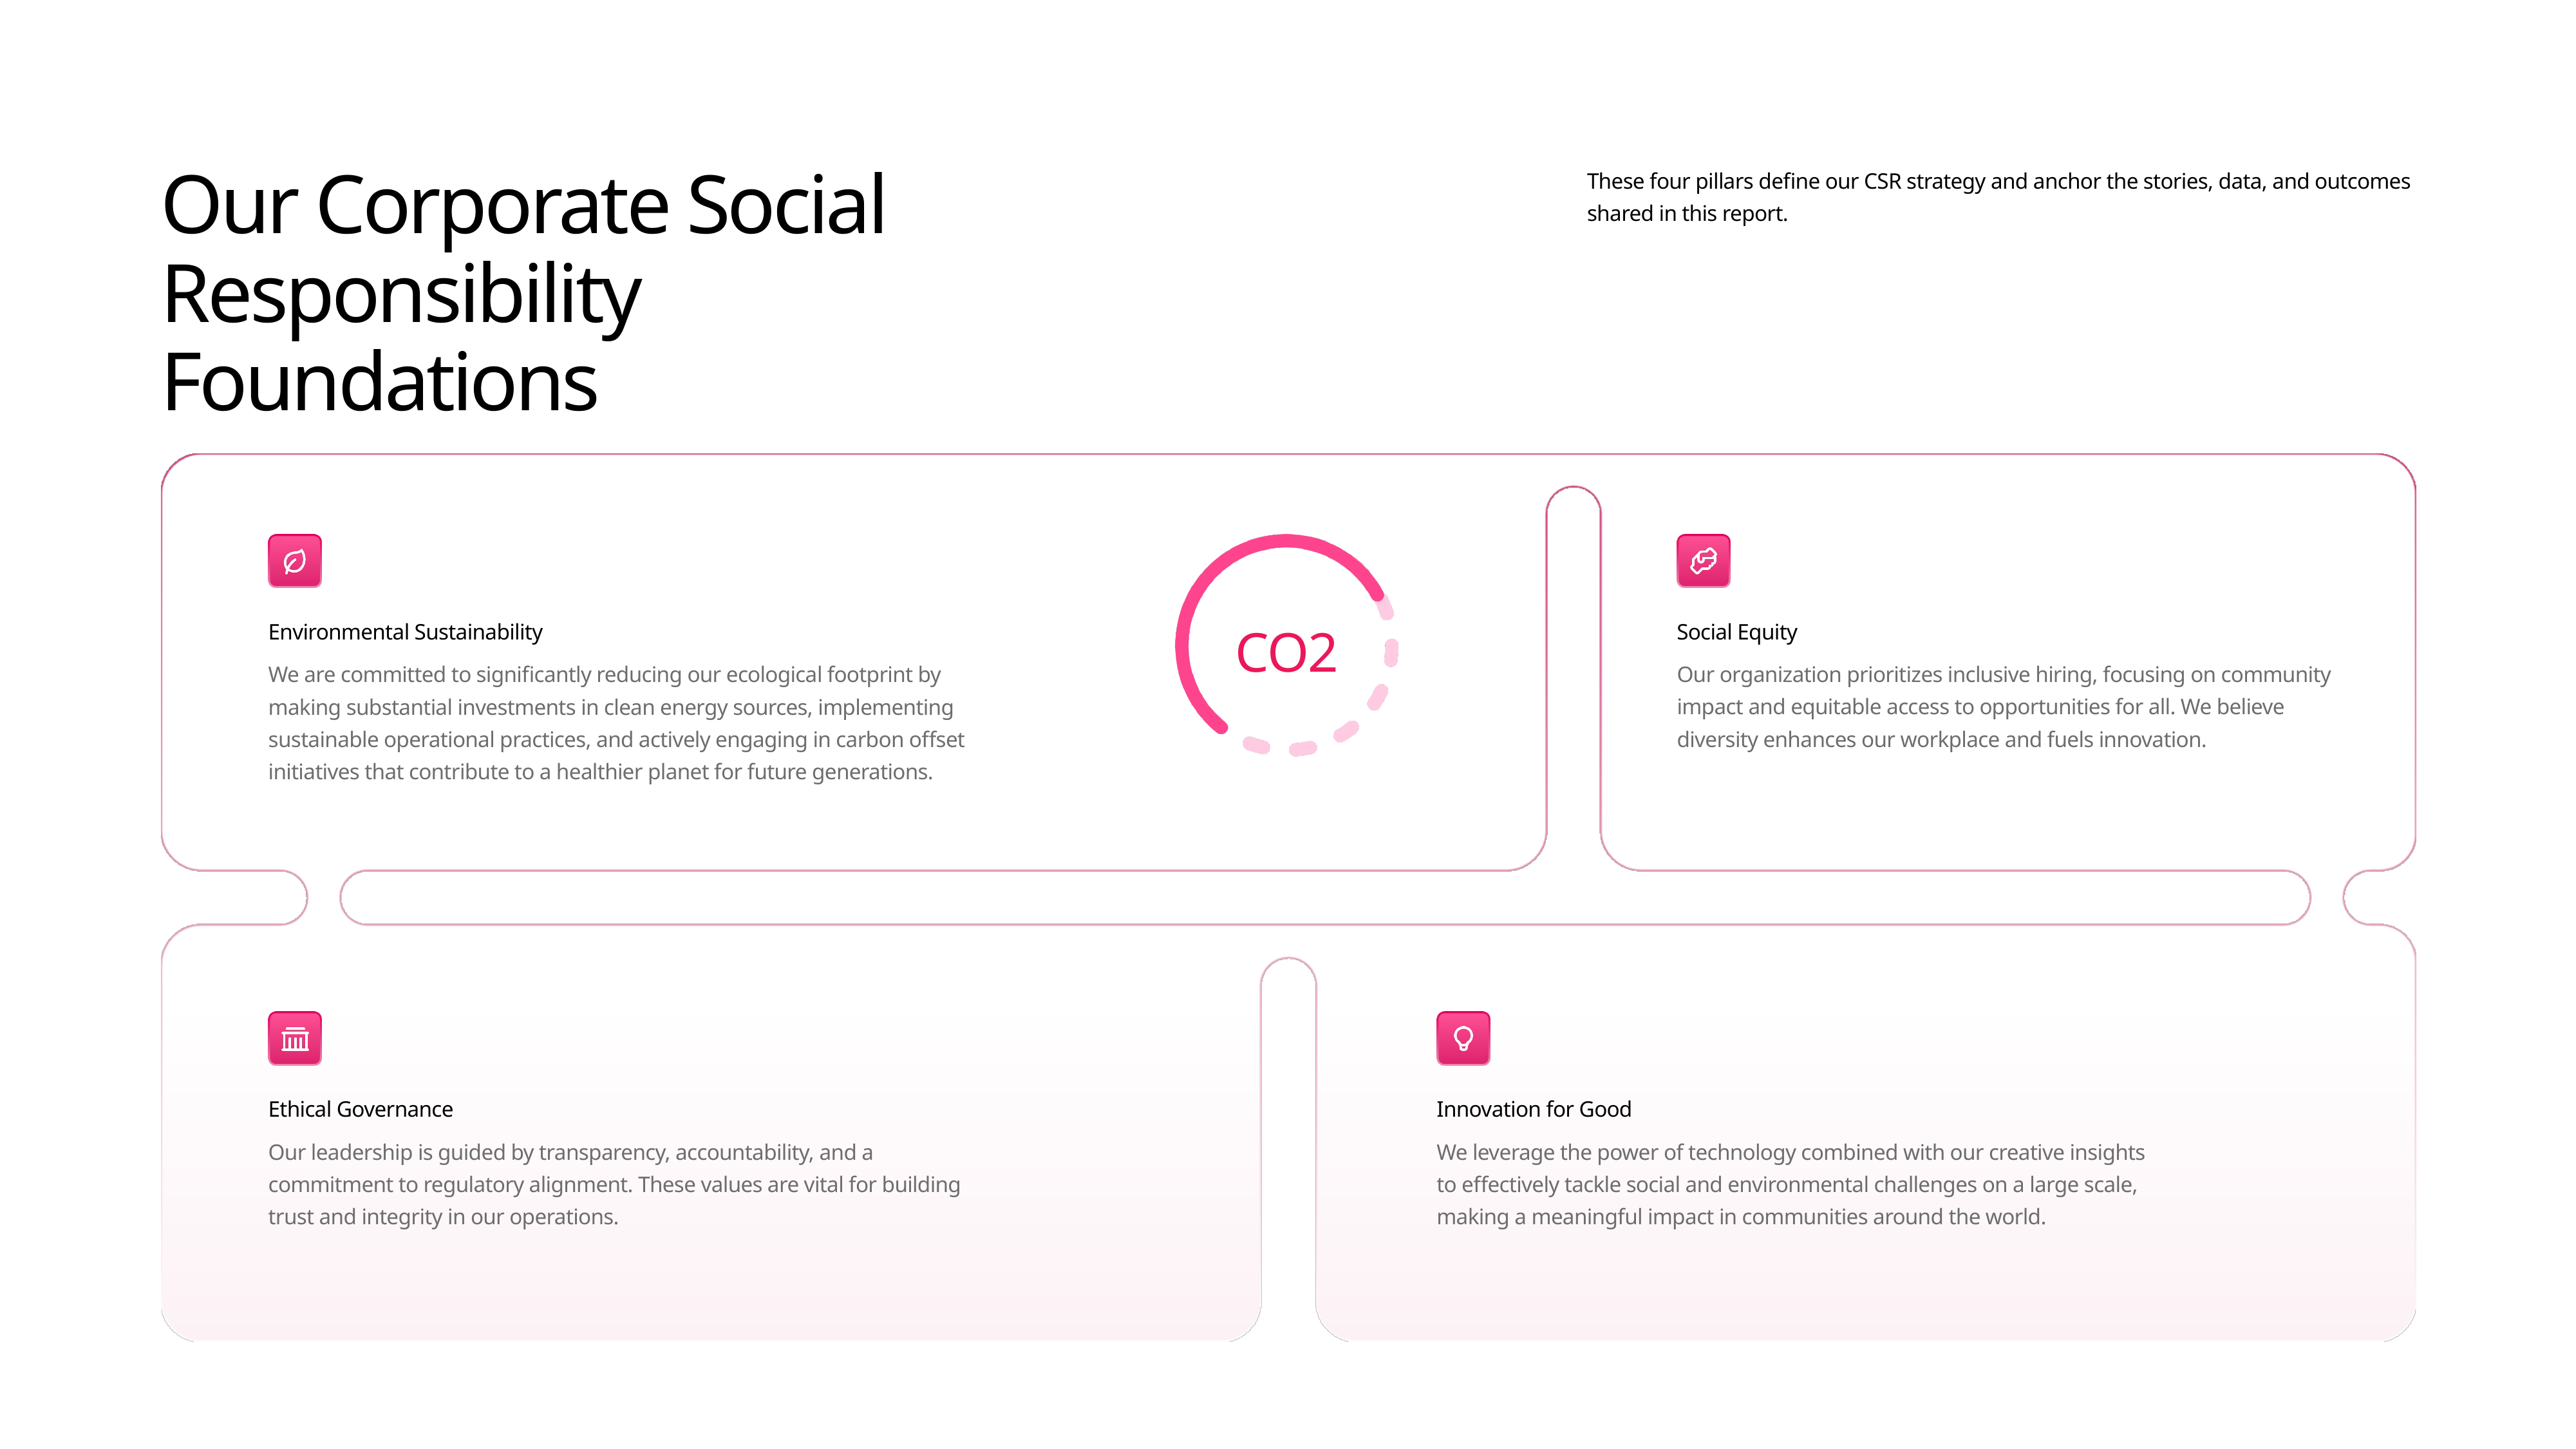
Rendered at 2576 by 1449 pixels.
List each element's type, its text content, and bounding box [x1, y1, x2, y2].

picture [161, 453, 2416, 1342]
text_box Our Corporate Social Responsibility Foundations [160, 160, 1017, 454]
text_box These four pillars define our CSR strategy and anchor the stories, data, and outcomes shared in this report. [1586, 160, 2423, 233]
